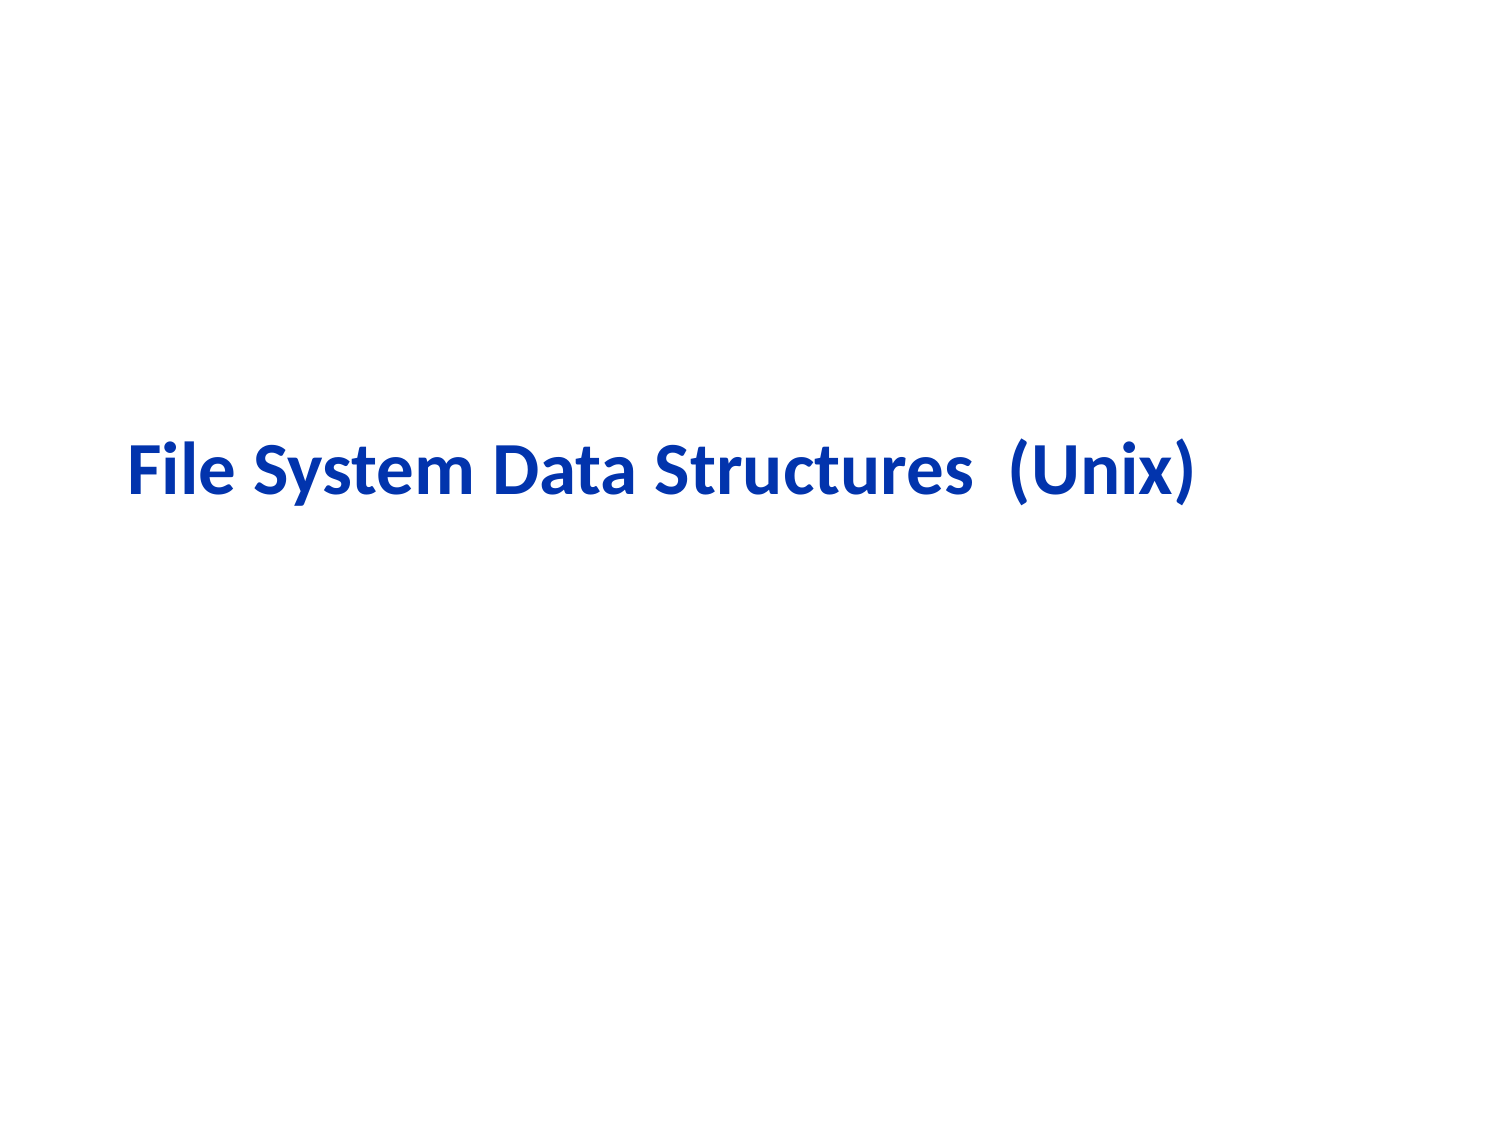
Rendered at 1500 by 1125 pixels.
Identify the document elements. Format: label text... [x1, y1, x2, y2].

title File System Data Structures (Unix) [112, 349, 1388, 591]
